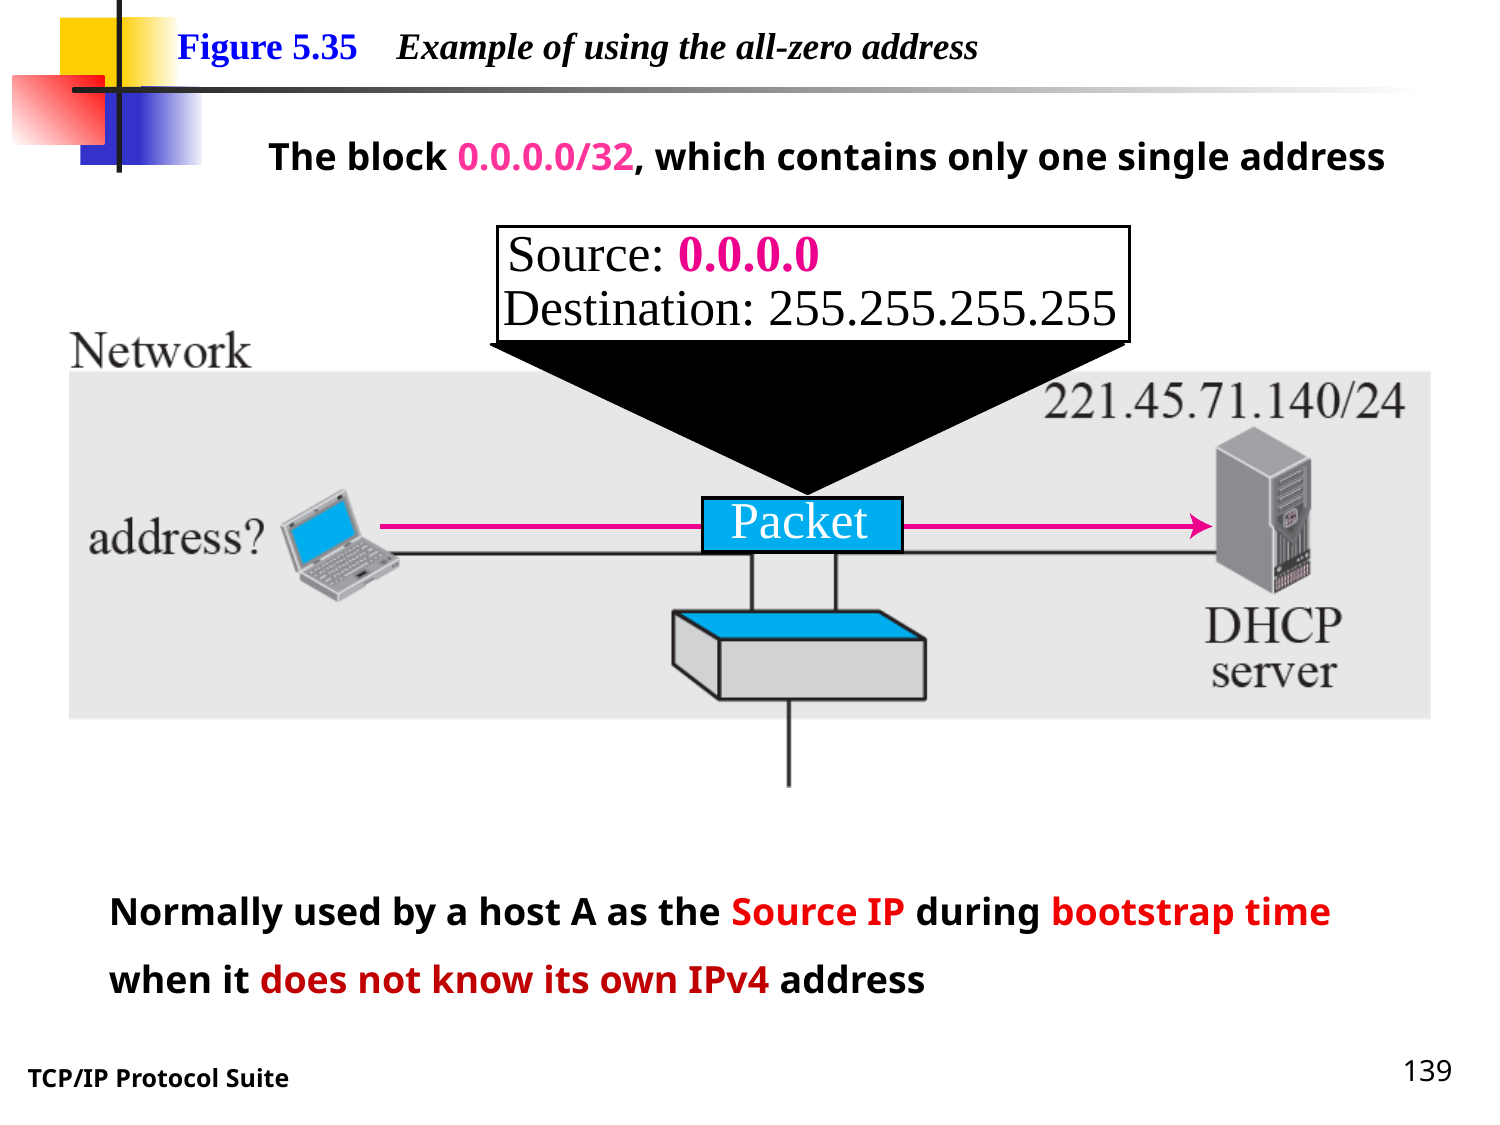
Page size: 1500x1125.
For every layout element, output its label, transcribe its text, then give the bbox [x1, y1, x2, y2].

text_box [60, 17, 116, 86]
text_box [122, 93, 141, 165]
text_box [12, 75, 105, 145]
picture [69, 224, 1431, 788]
text_box [141, 93, 202, 165]
text_box Normally used by a host A as the Source IP during bootstrap time when it does not know its own IPv4 address [94, 858, 1460, 1009]
slide_number 139 [1155, 1024, 1468, 1100]
text_box [116, 0, 122, 87]
text_box [122, 17, 177, 86]
text_box Figure 5.35 Example of using the all-zero address [162, 14, 1100, 75]
text_box [72, 87, 1423, 93]
footer TCP/IP Protocol Suite [12, 1025, 488, 1100]
text_box The block 0.0.0.0/32, which contains only one single address [253, 125, 1474, 186]
text_box [80, 93, 116, 165]
text_box [116, 93, 122, 173]
